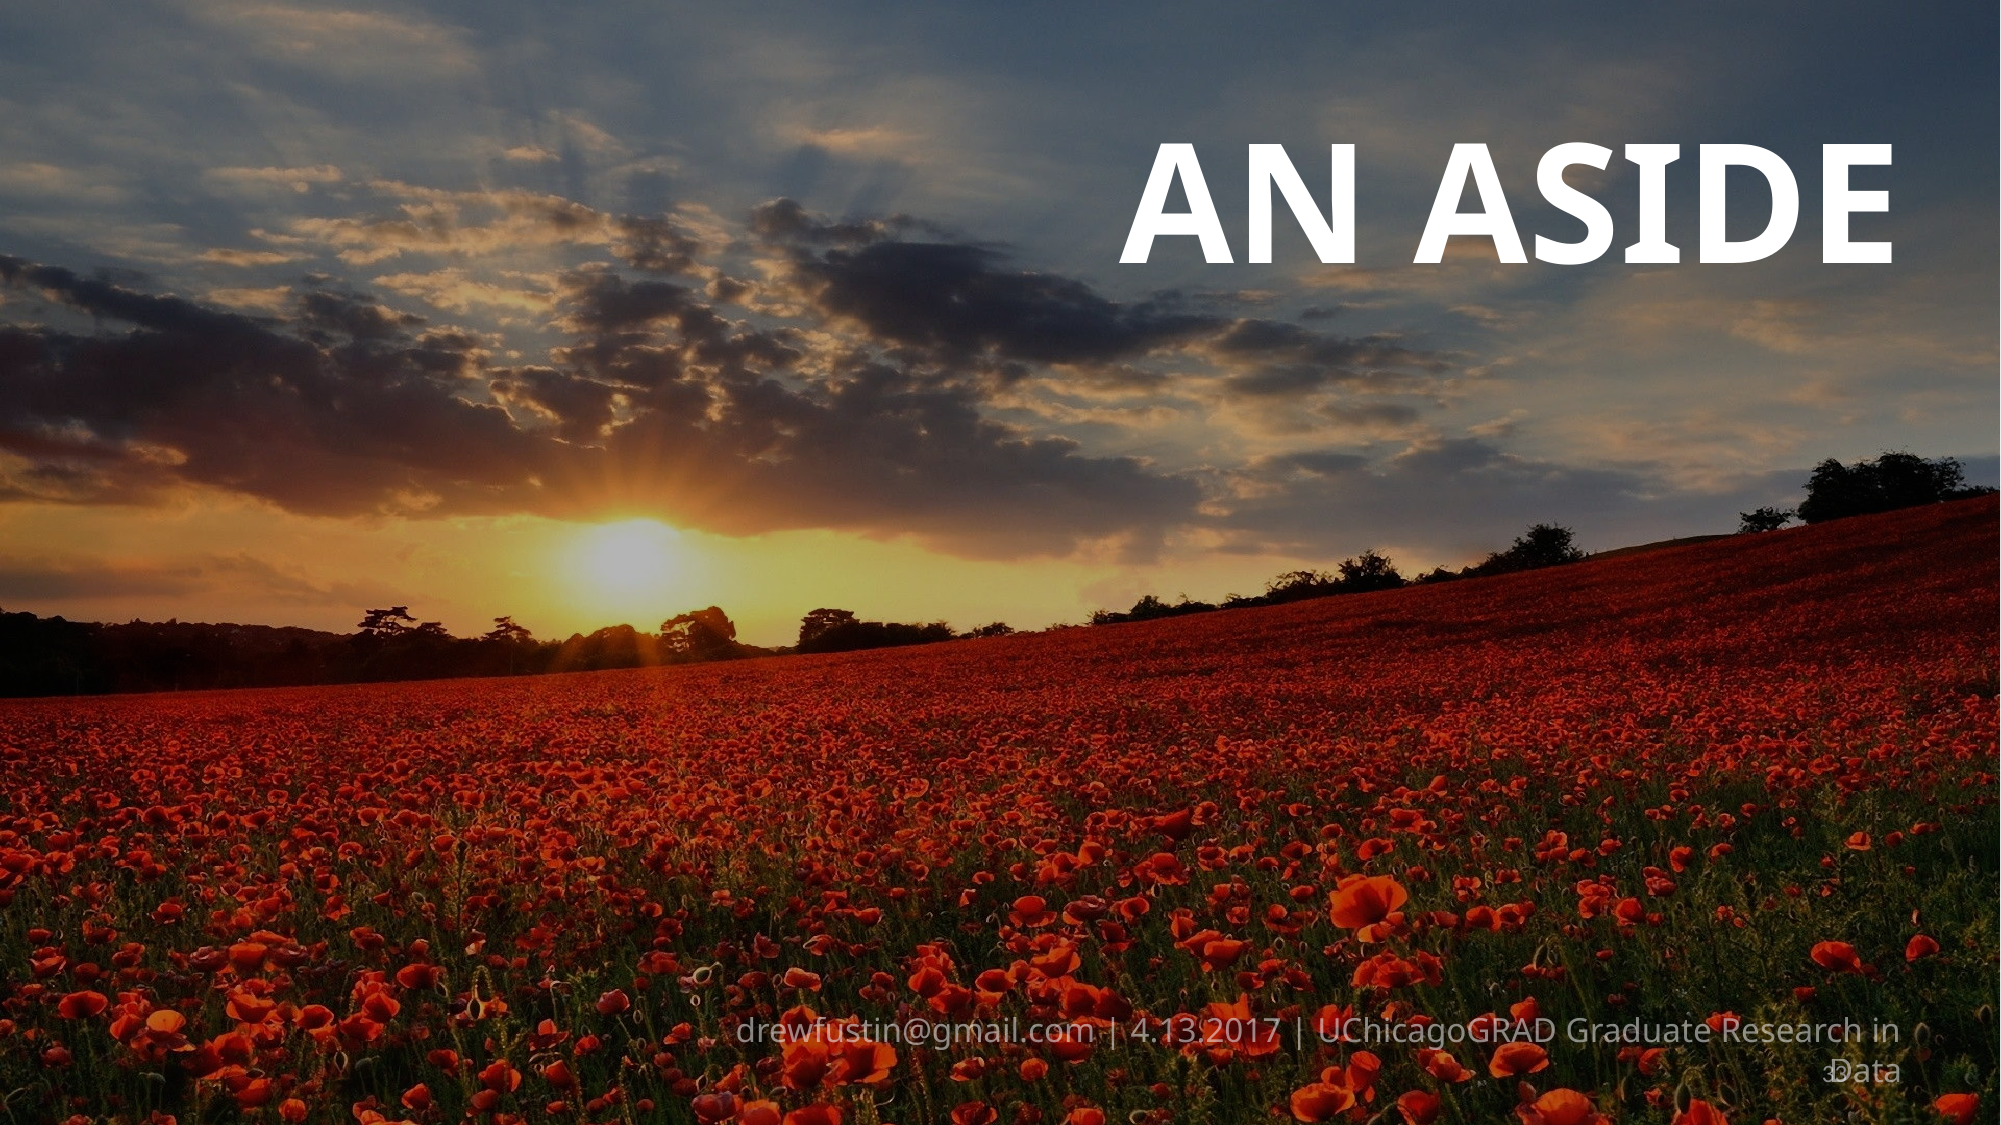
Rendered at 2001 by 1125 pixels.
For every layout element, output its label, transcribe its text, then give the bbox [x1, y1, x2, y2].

text_box AN ASIDE [0, 88, 1918, 304]
text_box drewfustin@gmail.com | 4.13.2017 | UChicagoGRAD Graduate Research in Data [717, 1002, 1918, 1097]
slide_number 33 [1412, 1097, 1863, 1103]
picture [0, 0, 2001, 1125]
